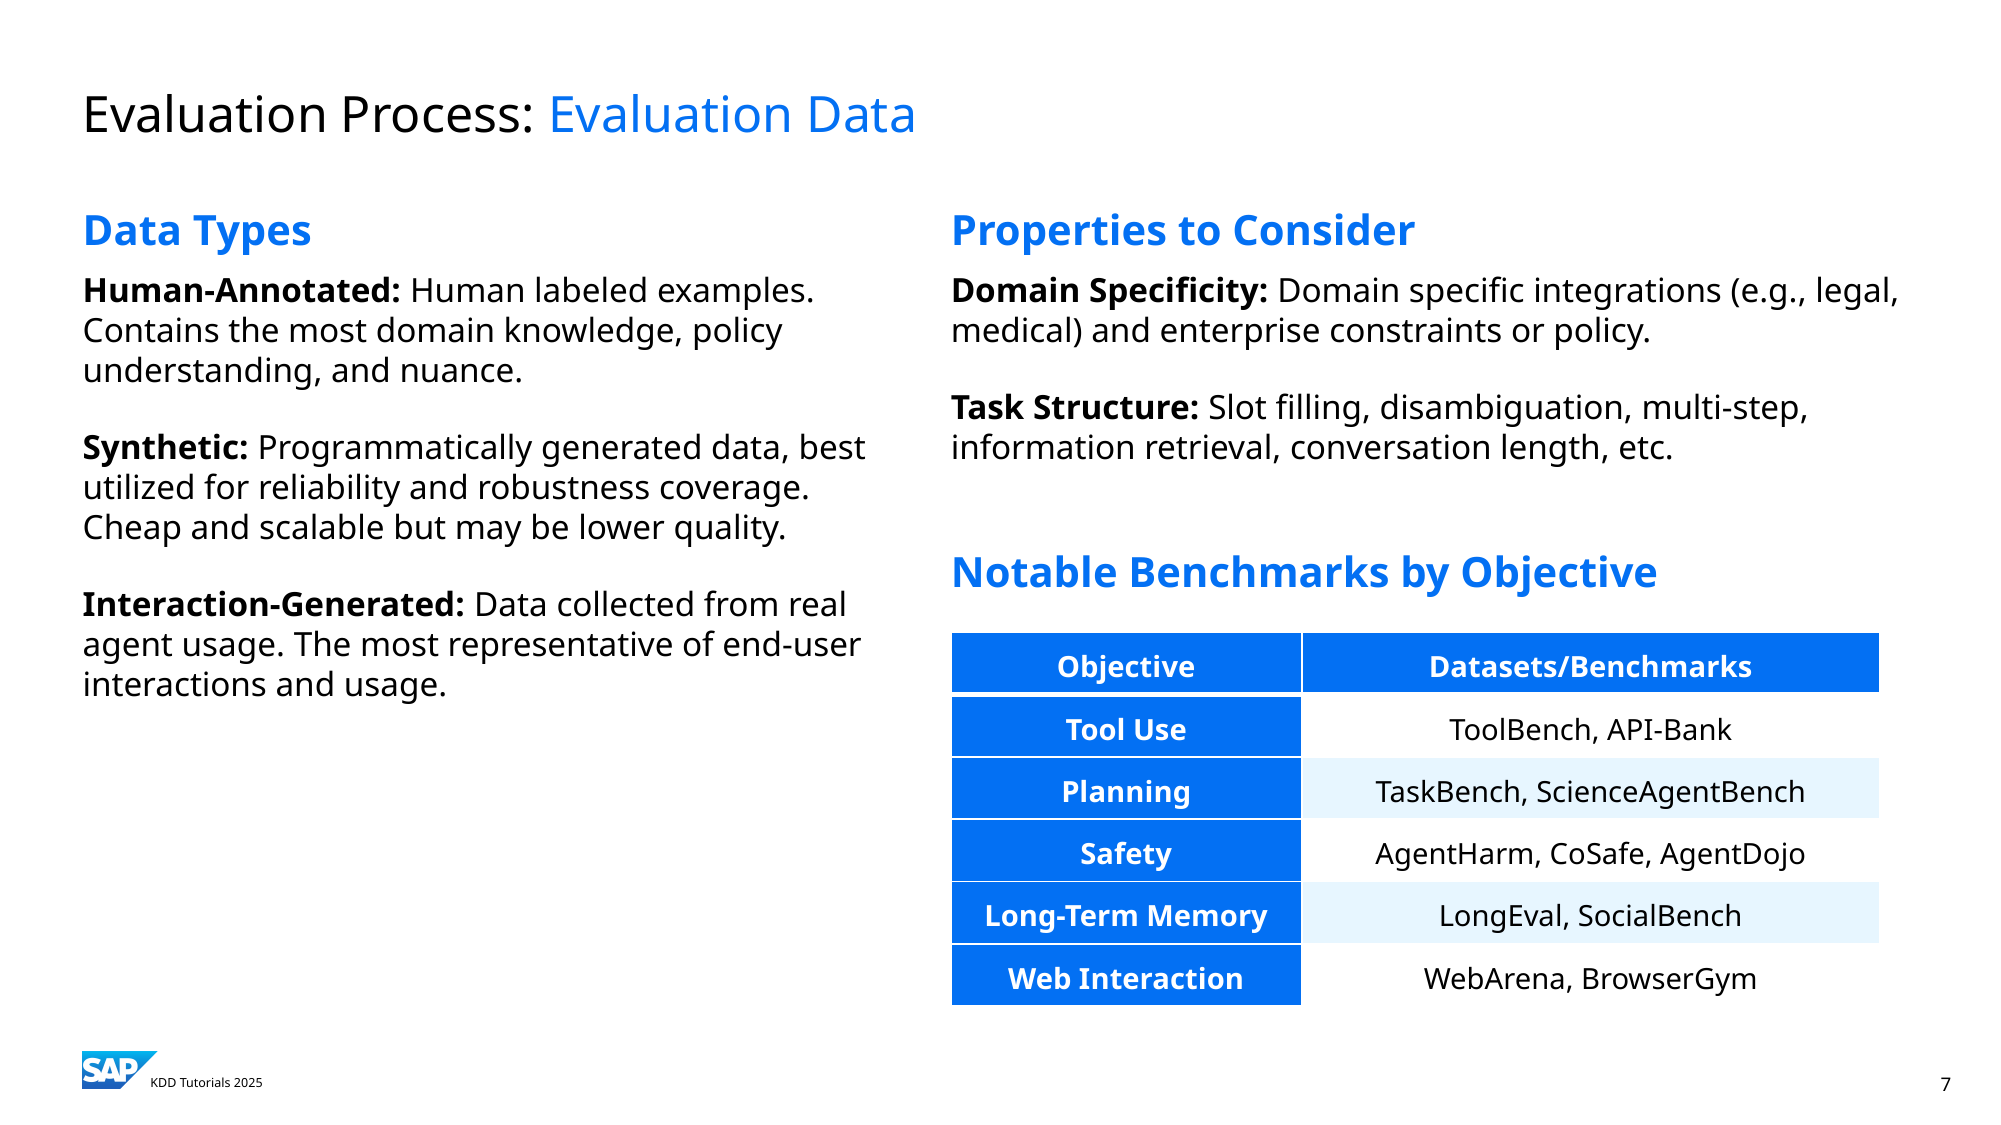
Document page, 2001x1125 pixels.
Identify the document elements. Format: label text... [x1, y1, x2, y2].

table_cell TaskBench, ScienceAgentBench [1303, 758, 1879, 818]
list Properties to Consider Domain Specificity: Domain specific integrations (e.g., legal, medical) and enterprise constraints or policy. Task Structure: Slot filling, disambiguation, multi-step, information retrieval, conversation length, etc. Notable Benchmarks by Objective [950, 203, 1918, 687]
picture [82, 1053, 158, 1089]
table_cell Long-Term Memory [952, 882, 1301, 943]
title Evaluation Process: Evaluation Data [82, 82, 1918, 144]
table_cell Planning [952, 758, 1301, 818]
table_cell LongEval, SocialBench [1303, 882, 1879, 943]
table_header Objective [952, 633, 1301, 692]
table_cell AgentHarm, CoSafe, AgentDojo [1303, 820, 1879, 881]
table_cell Web Interaction [952, 945, 1301, 1005]
list Data Types Human-Annotated: Human labeled examples. Contains the most domain knowledge, policy understanding, and nuance. Synthetic: Programmatically generated data, best utilized for reliability and robustness coverage. Cheap and scalable but may be lower quality. Interaction-Generated: Data collected from real agent usage. The most representative of end-user interactions and usage. [82, 203, 892, 687]
table_cell Tool Use [952, 697, 1301, 756]
table_cell ToolBench, API-Bank [1303, 697, 1879, 756]
table_header Datasets/Benchmarks [1303, 633, 1879, 692]
table_cell WebArena, BrowserGym [1303, 945, 1879, 1005]
table_cell Safety [952, 820, 1301, 881]
